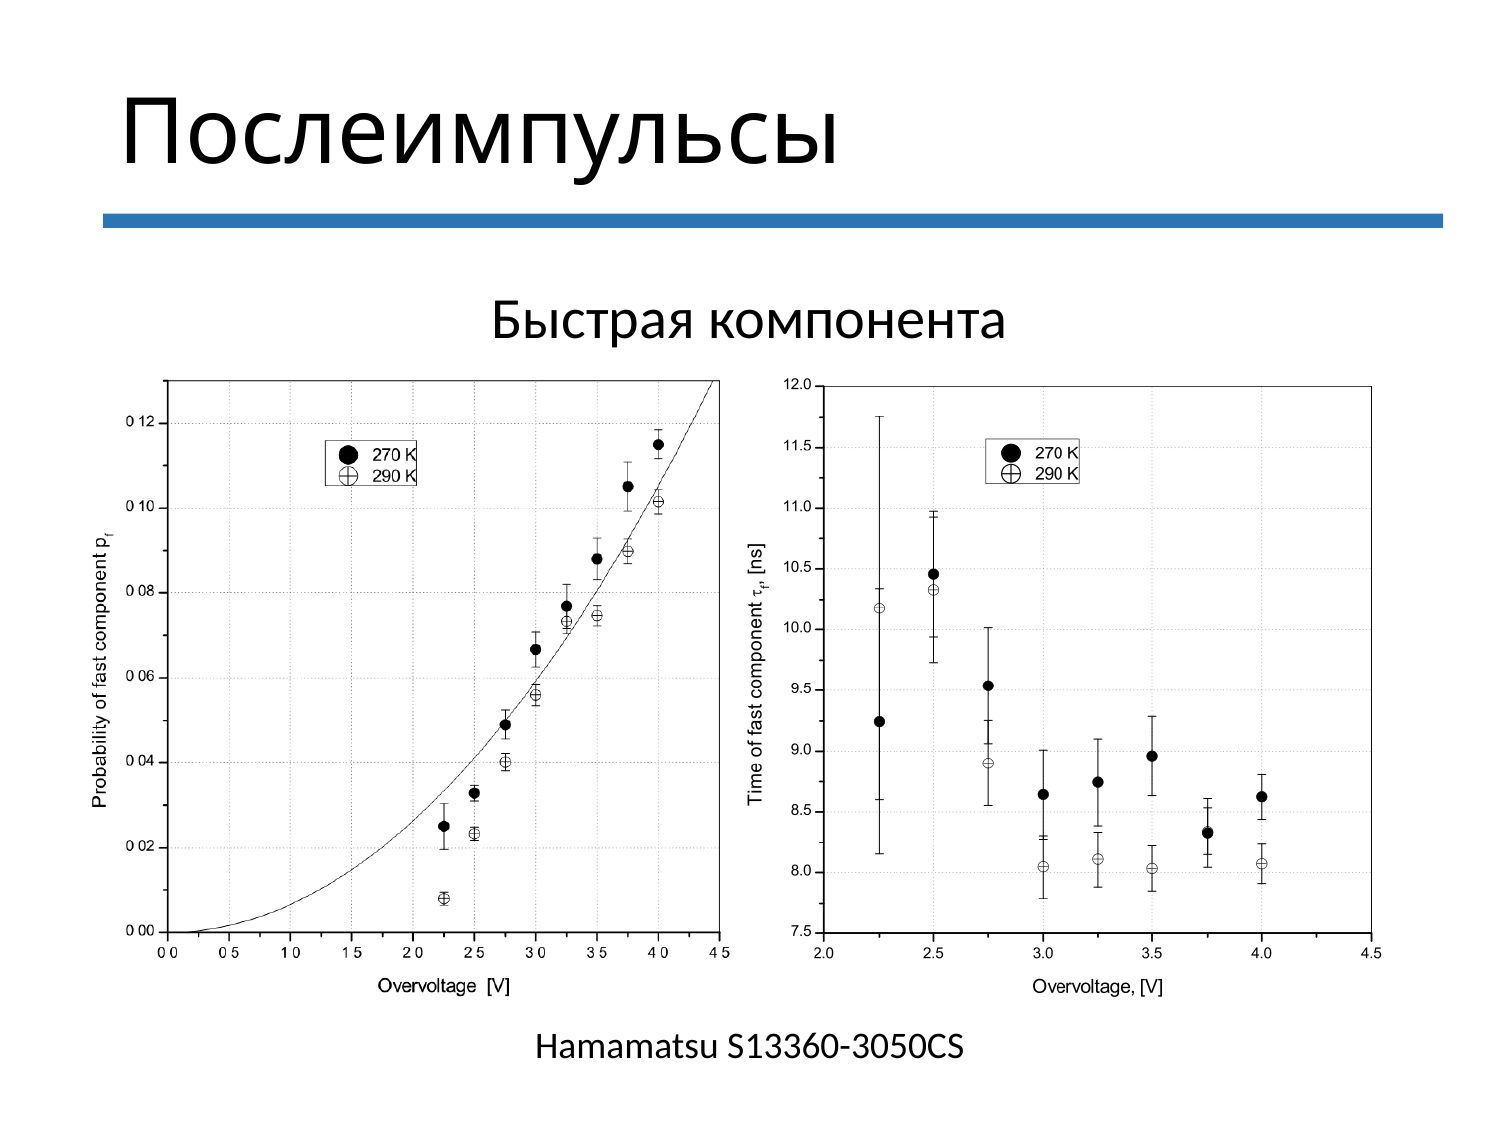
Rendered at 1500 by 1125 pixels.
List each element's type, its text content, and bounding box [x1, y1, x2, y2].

text_box Hamamatsu S13360-3050CS [520, 1013, 980, 1074]
title Послеимпульсы [103, 59, 1397, 208]
picture [85, 372, 1385, 1000]
text_box Быстрая компонента [376, 272, 1124, 358]
